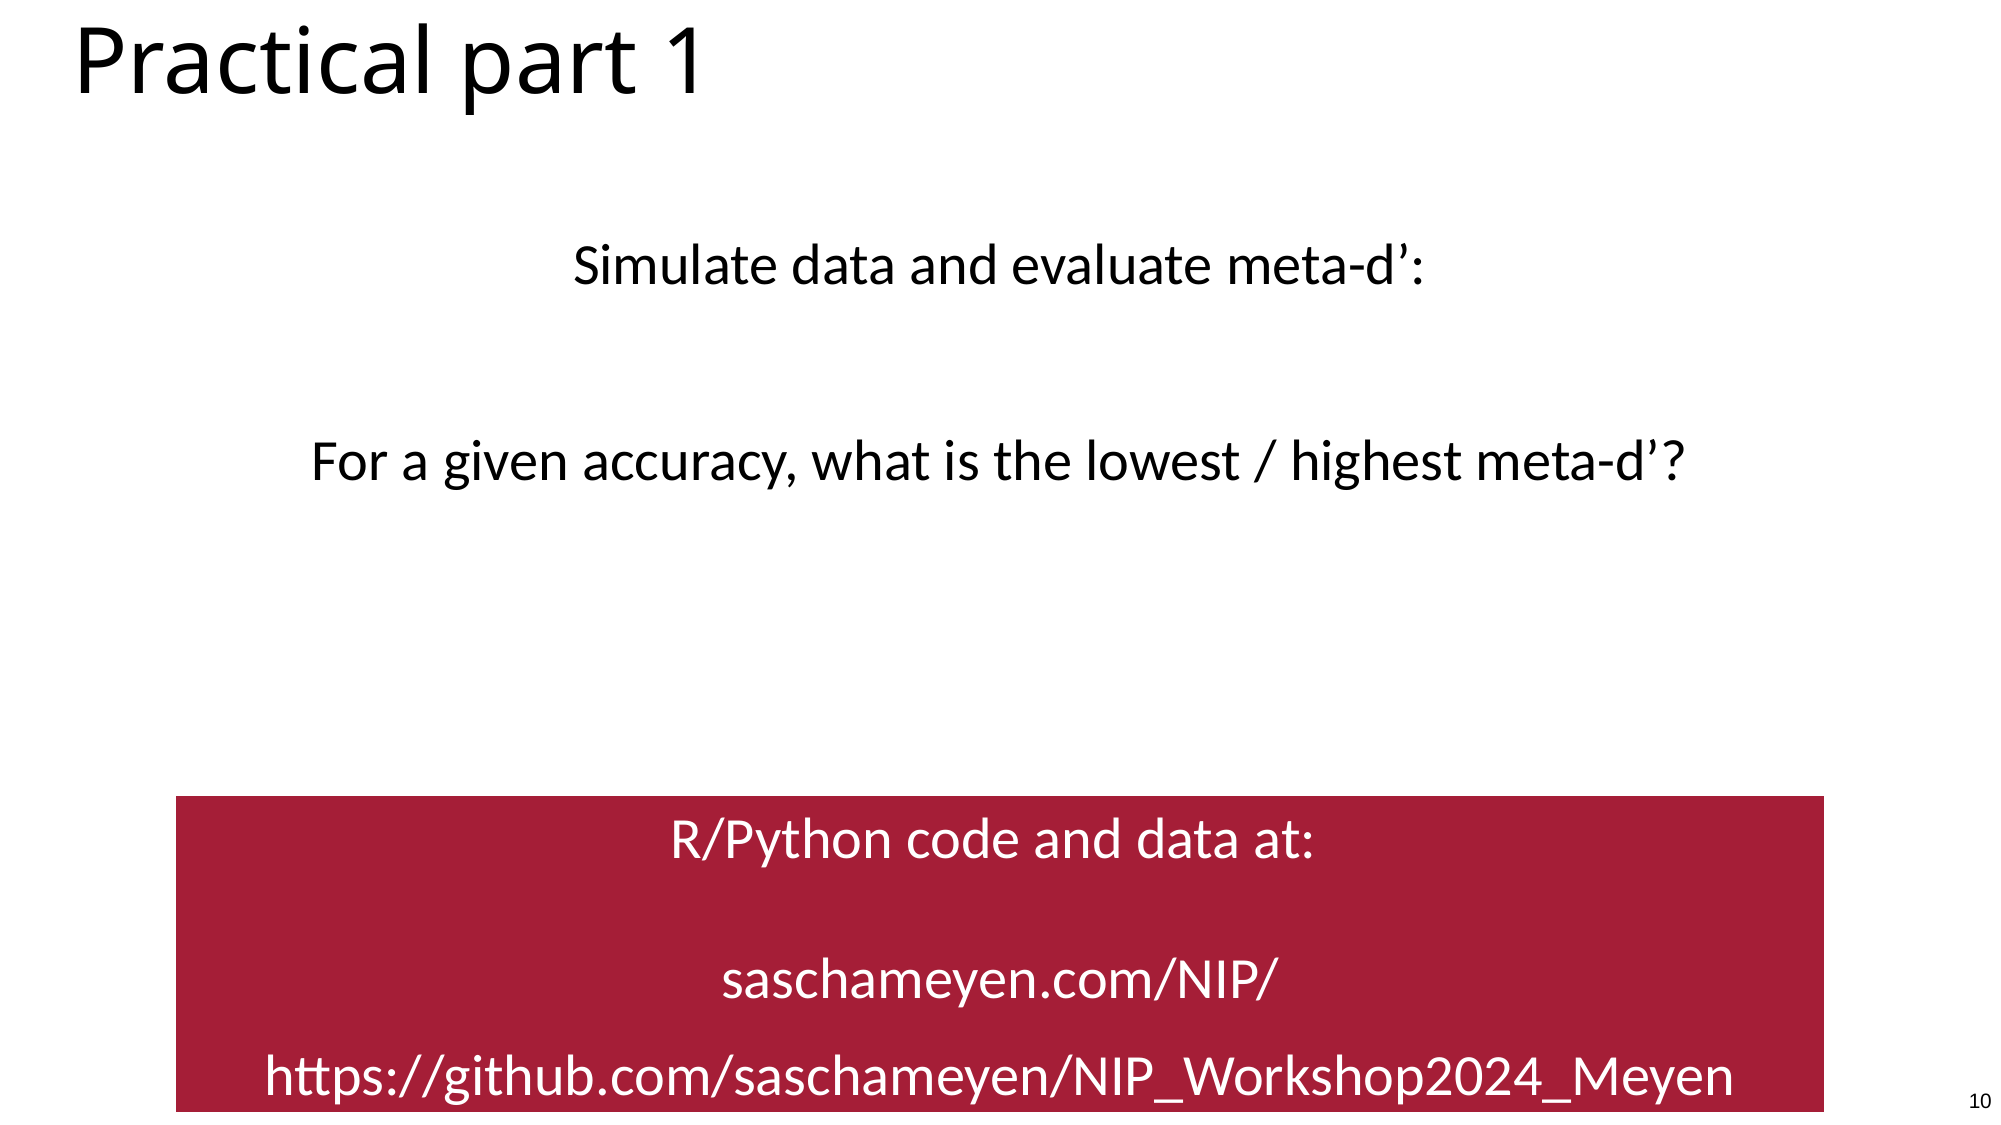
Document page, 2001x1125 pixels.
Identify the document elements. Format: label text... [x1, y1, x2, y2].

text_box R/Python code and data at: saschameyen.com/NIP/ https://github.com/saschameyen/NIP_Workshop2024_Meyen [176, 796, 1824, 1112]
list Simulate data and evaluate meta-d’: For a given accuracy, what is the lowest / highest meta-d’? [137, 201, 1863, 1058]
title Practical part 1 [57, 0, 1943, 129]
